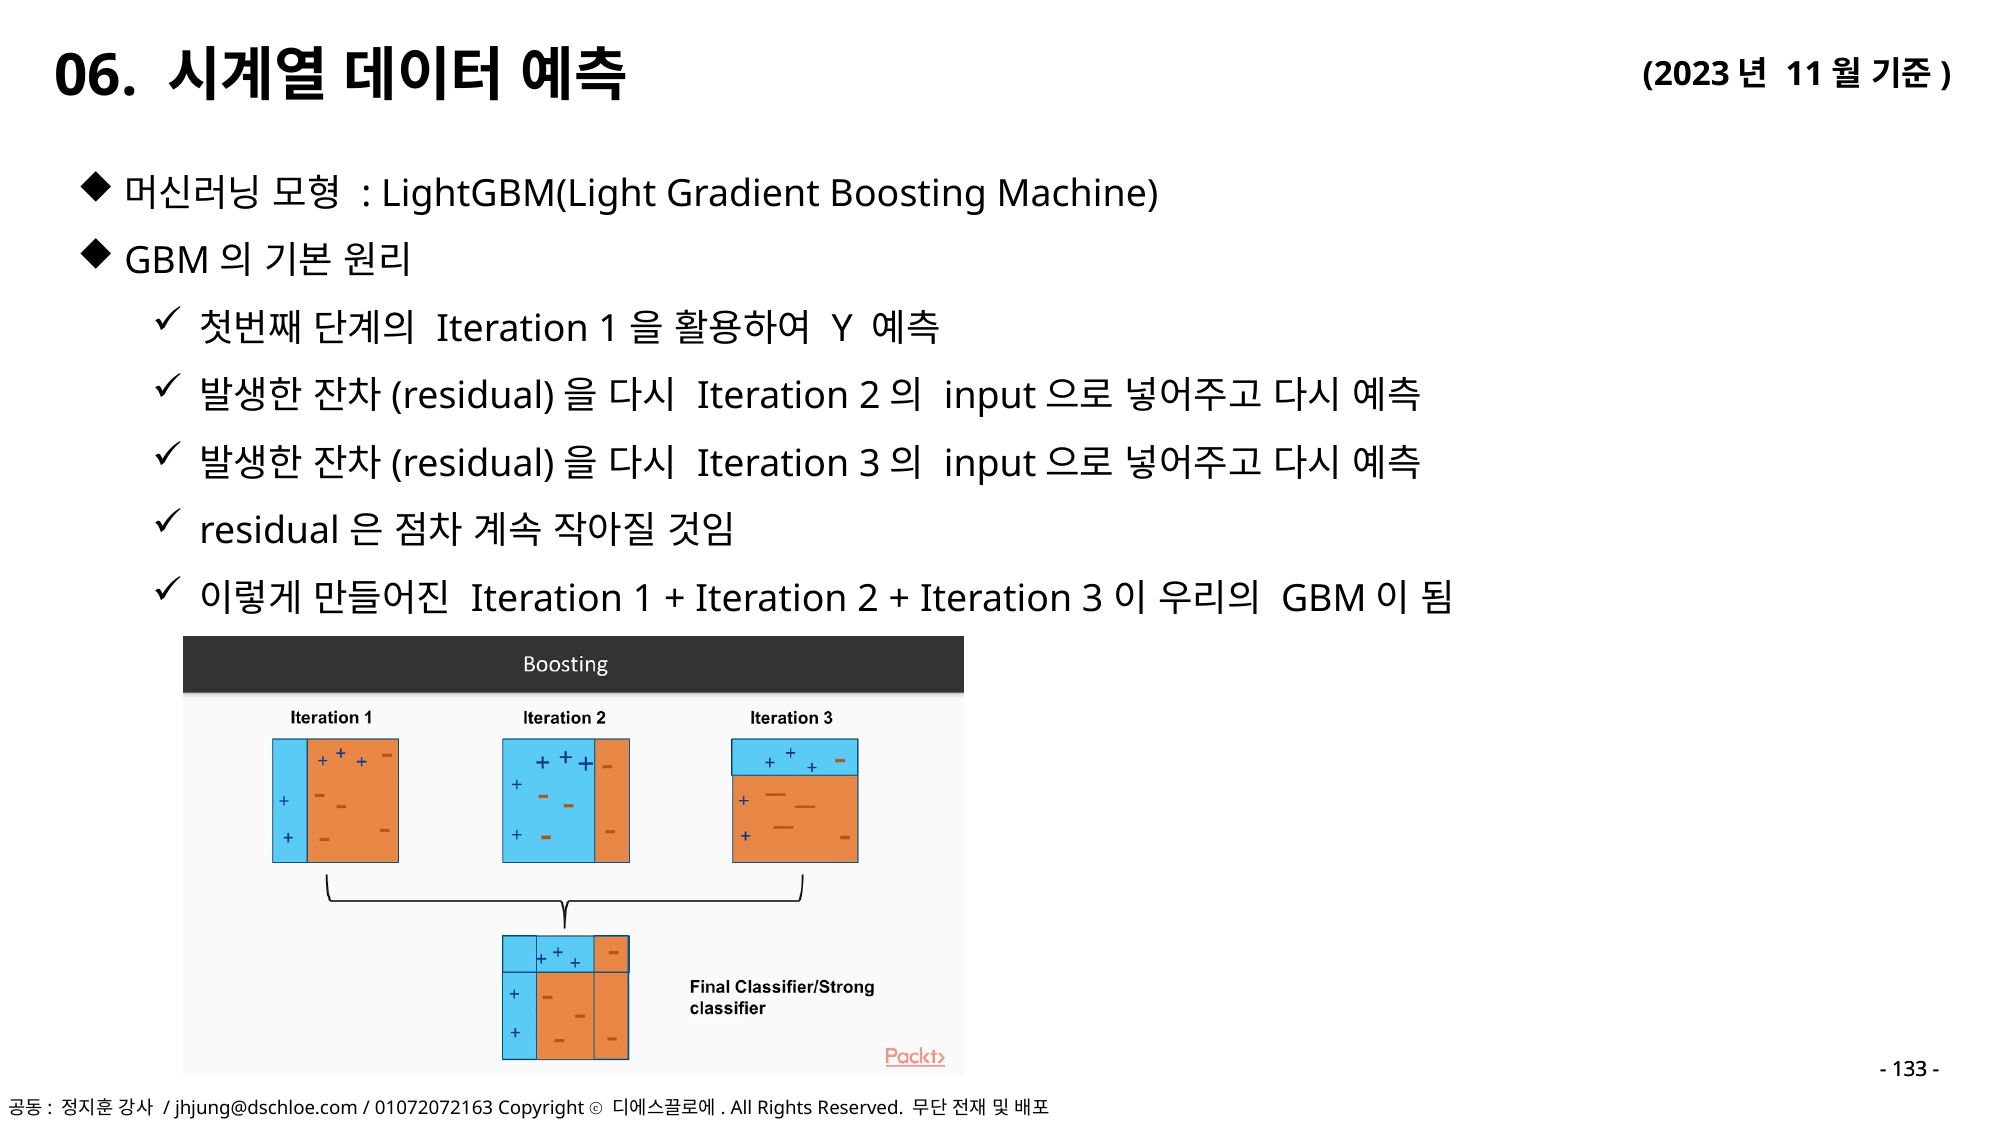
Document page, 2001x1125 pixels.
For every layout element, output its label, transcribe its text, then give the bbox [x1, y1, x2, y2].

text_box 머신러닝 모형 : LightGBM(Light Gradient Boosting Machine) GBM의 기본 원리 첫번째 단계의 Iteration 1을 활용하여 Y 예측 발생한 잔차(residual)을 다시 Iteration 2의 input으로 넣어주고 다시 예측 발생한 잔차(residual)을 다시 Iteration 3의 input으로 넣어주고 다시 예측 residual은 점차 계속 작아질 것임 이렇게 만들어진 Iteration 1 + Iteration 2 + Iteration 3이 우리의 GBM이 됨 [62, 138, 1470, 627]
picture [183, 636, 964, 1075]
slide_number - 133 - [1504, 1039, 1955, 1100]
text_box 06. 시계열 데이터 예측 [40, 30, 643, 115]
